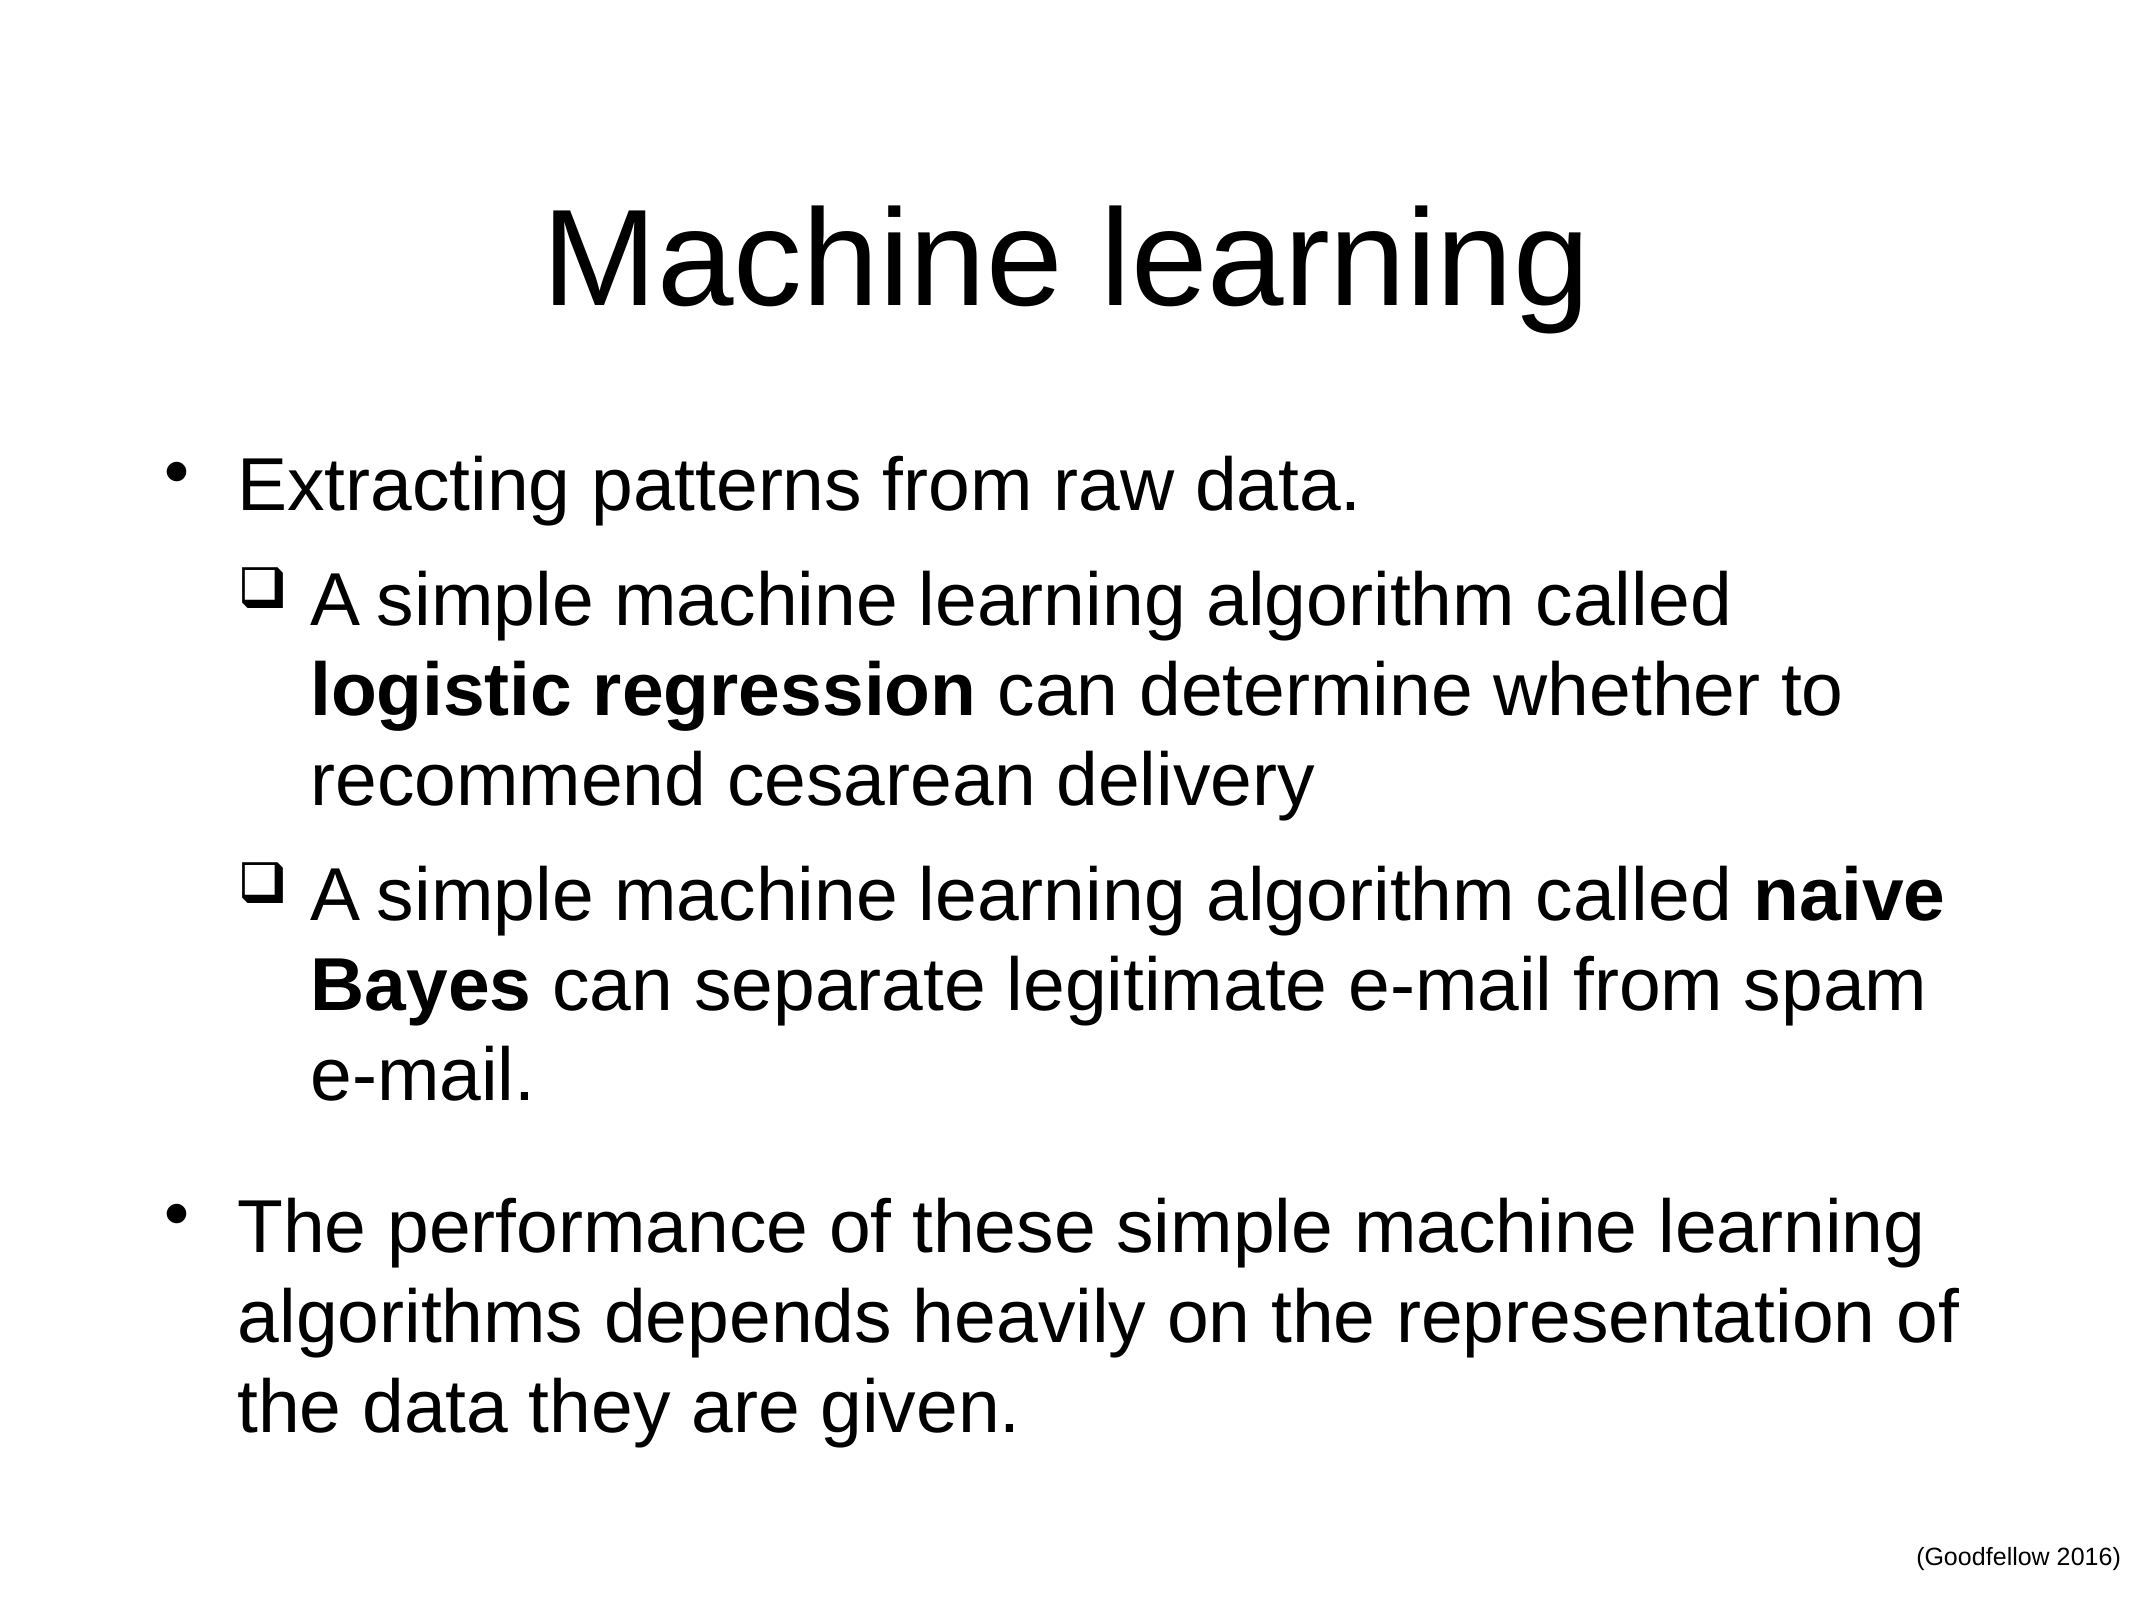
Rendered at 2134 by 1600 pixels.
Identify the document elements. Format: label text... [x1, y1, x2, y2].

title Machine learning [155, 72, 1978, 426]
list Extracting patterns from raw data. A simple machine learning algorithm called logistic regression can determine whether to recommend cesarean delivery A simple machine learning algorithm called naive Bayes can separate legitimate e-mail from spam e-mail. The performance of these simple machine learning algorithms depends heavily on the representation of the data they are given. [155, 426, 1978, 1459]
